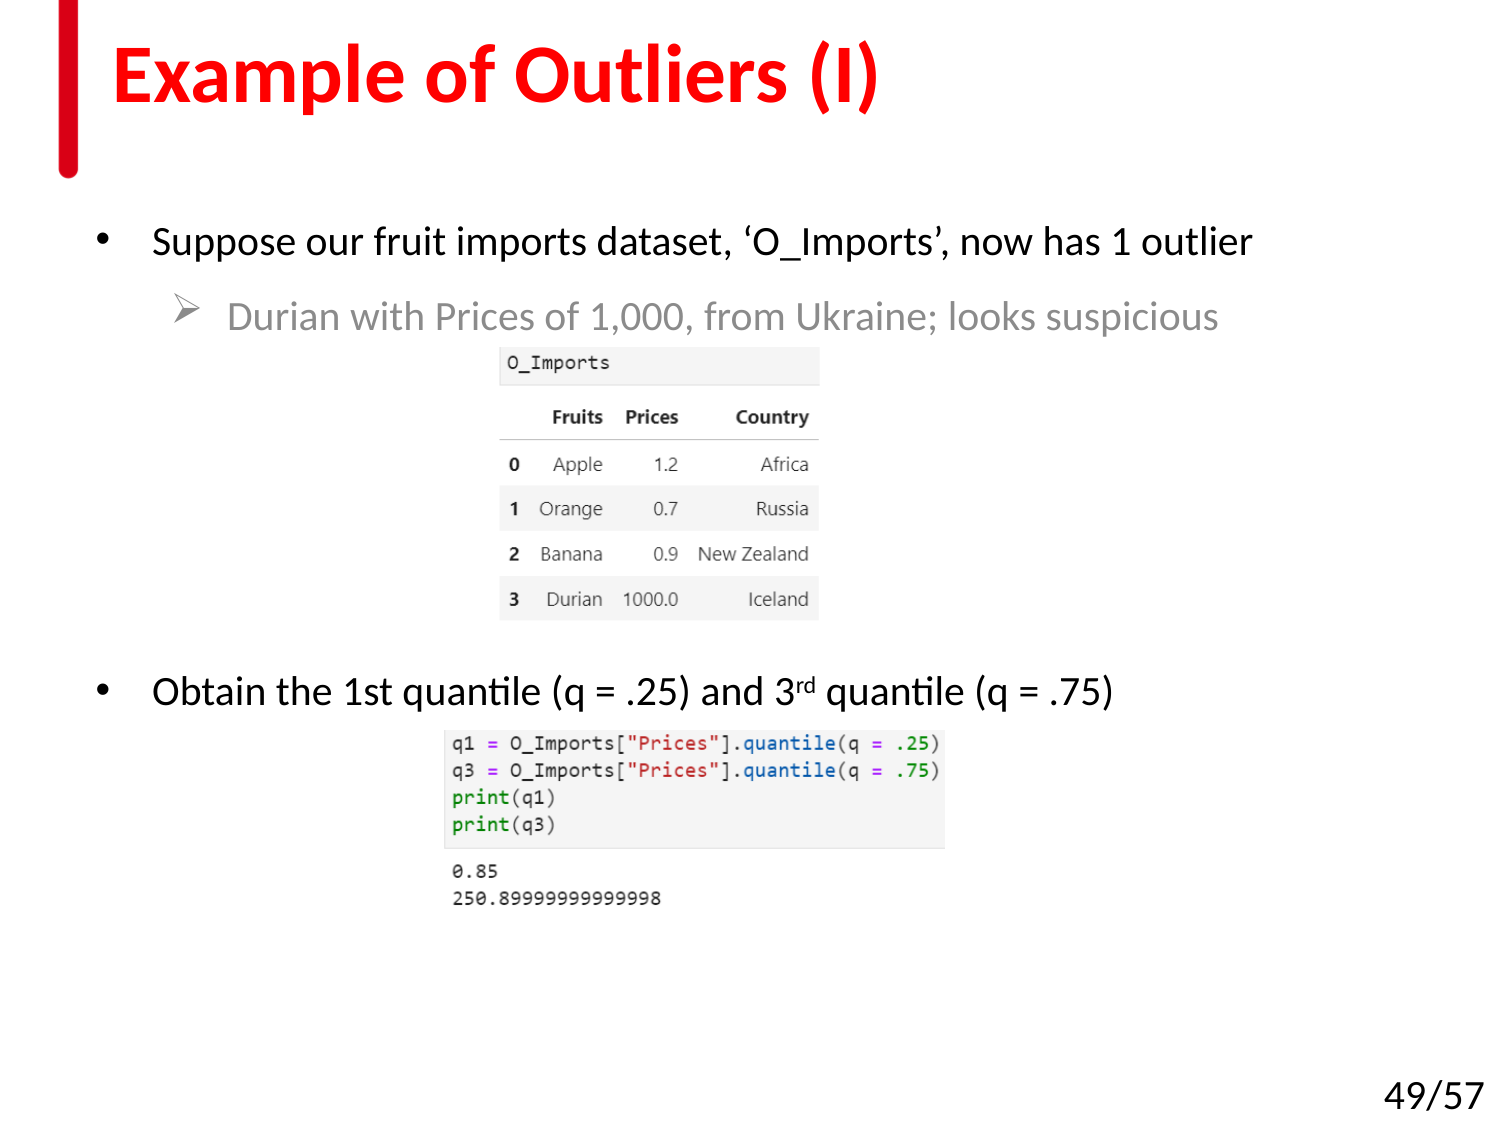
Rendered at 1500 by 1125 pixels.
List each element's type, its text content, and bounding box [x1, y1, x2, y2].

picture [498, 346, 820, 629]
picture [57, 0, 81, 200]
subtitle Suppose our fruit imports dataset, ‘O_Imports’, now has 1 outlier Durian with Prices of 1,000, from Ukraine; looks suspicious Obtain the 1st quantile (q = .25) and 3rd quantile (q = .75) [80, 206, 1470, 791]
picture [443, 729, 946, 908]
title Example of Outliers (I) [97, 0, 1500, 138]
